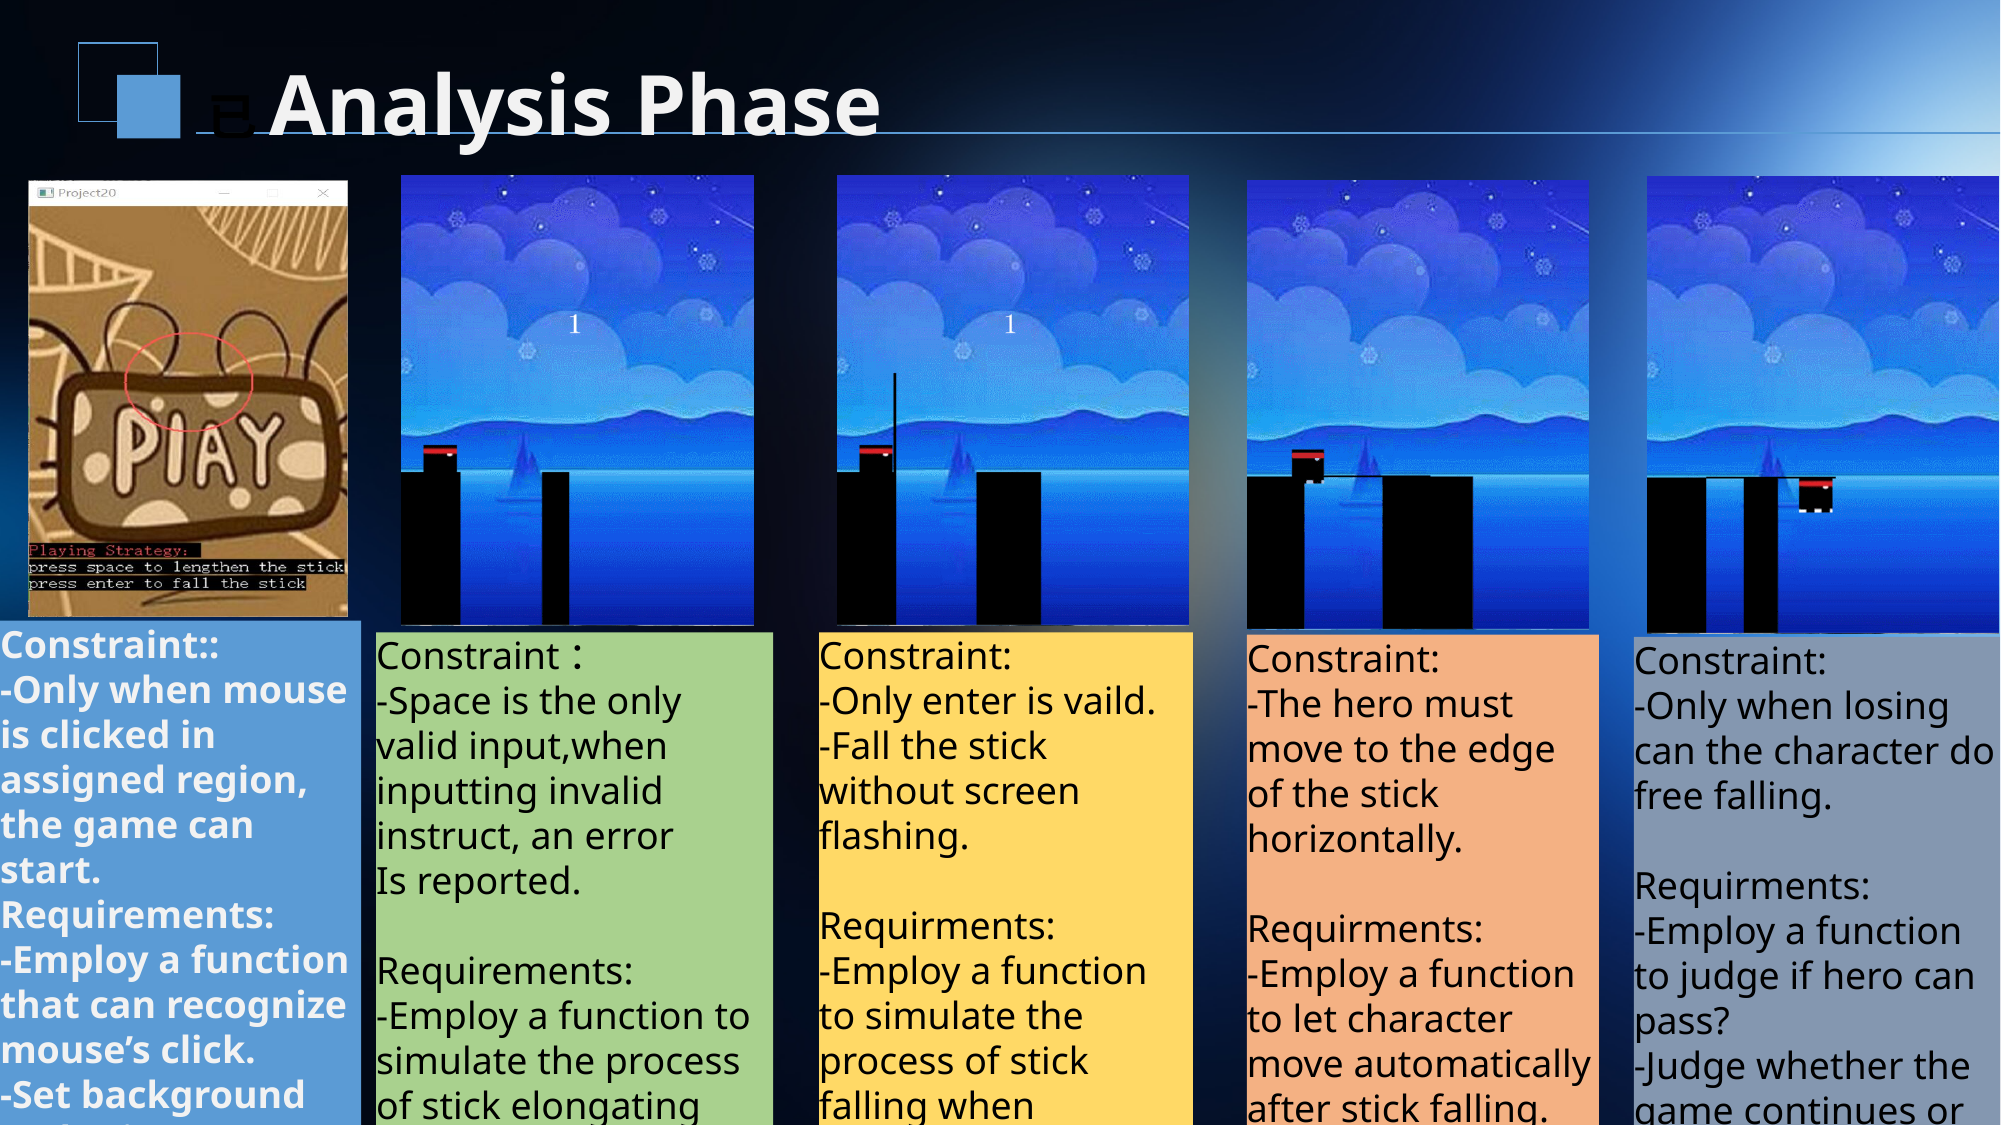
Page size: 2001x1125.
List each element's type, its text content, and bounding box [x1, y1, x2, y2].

picture [0, 0, 2001, 1125]
text_box Constraint: -Only when losing can the character do free falling. Requirments: -Employ a function to judge if hero can pass? -Judge whether the game continues or not [1633, 636, 2000, 1125]
text_box Constraint: -Only enter is vaild. -Fall the stick without screen flashing. Requirments: -Employ a function to simulate the process of stick falling when pressing enter. [819, 632, 1193, 1125]
text_box Constraint： -Space is the only valid input,when inputting invalid instruct, an error Is reported. Requirements: -Employ a function to simulate the process of stick elongating when pressing space. [376, 632, 774, 1125]
title 已Analysis Phase [192, 65, 904, 152]
text_box Constraint: -The hero must move to the edge of the stick horizontally. Requirments: -Employ a function to let character move automatically after stick falling. [1246, 634, 1599, 1125]
text_box Constraint:: -Only when mouse is clicked in assigned region, the game can start. Requirements: -Employ a function that can recognize mouse’s click. -Set background and print instructions. [0, 620, 362, 1125]
